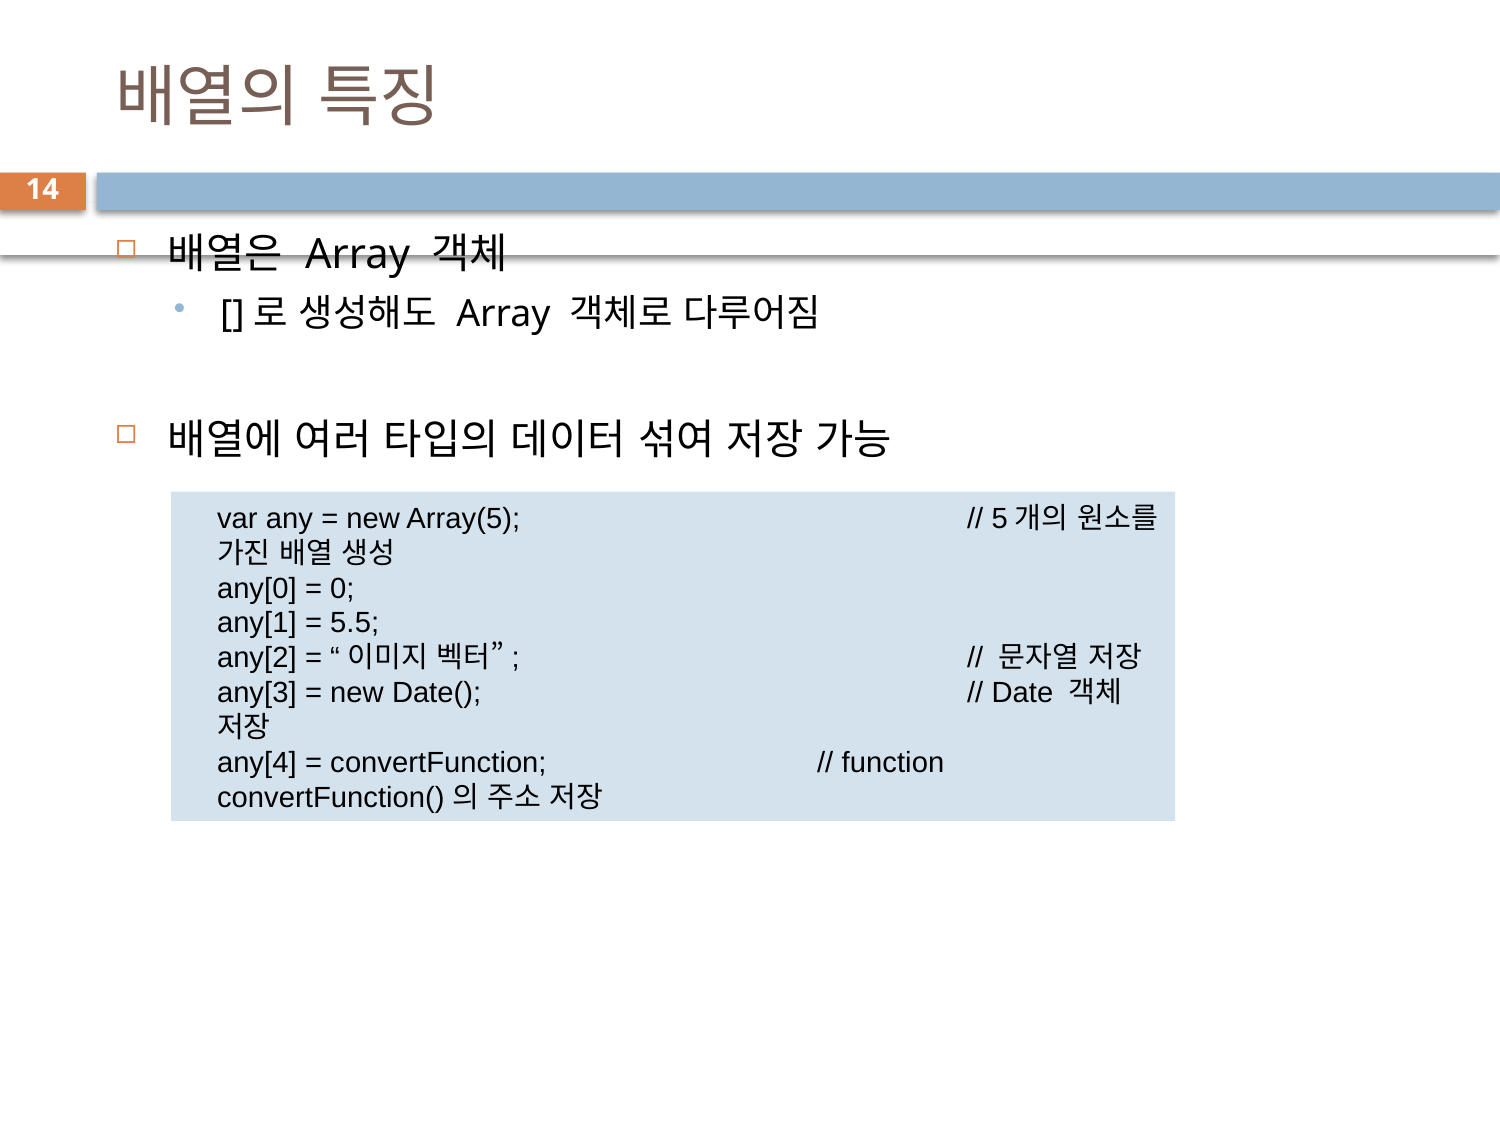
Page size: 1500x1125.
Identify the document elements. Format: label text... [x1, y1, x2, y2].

text_box var any = new Array(5); // 5개의 원소를 가진 배열 생성 any[0] = 0; any[1] = 5.5; any[2] = “이미지 벡터”; // 문자열 저장 any[3] = new Date(); // Date 객체 저장 any[4] = convertFunction; // function convertFunction()의 주소 저장 [171, 491, 1176, 821]
slide_number 14 [0, 170, 87, 211]
list 배열은 Array 객체 []로 생성해도 Array 객체로 다루어짐 배열에 여러 타입의 데이터 섞여 저장 가능 [100, 219, 1438, 1047]
title 배열의 특징 [100, 37, 1438, 149]
